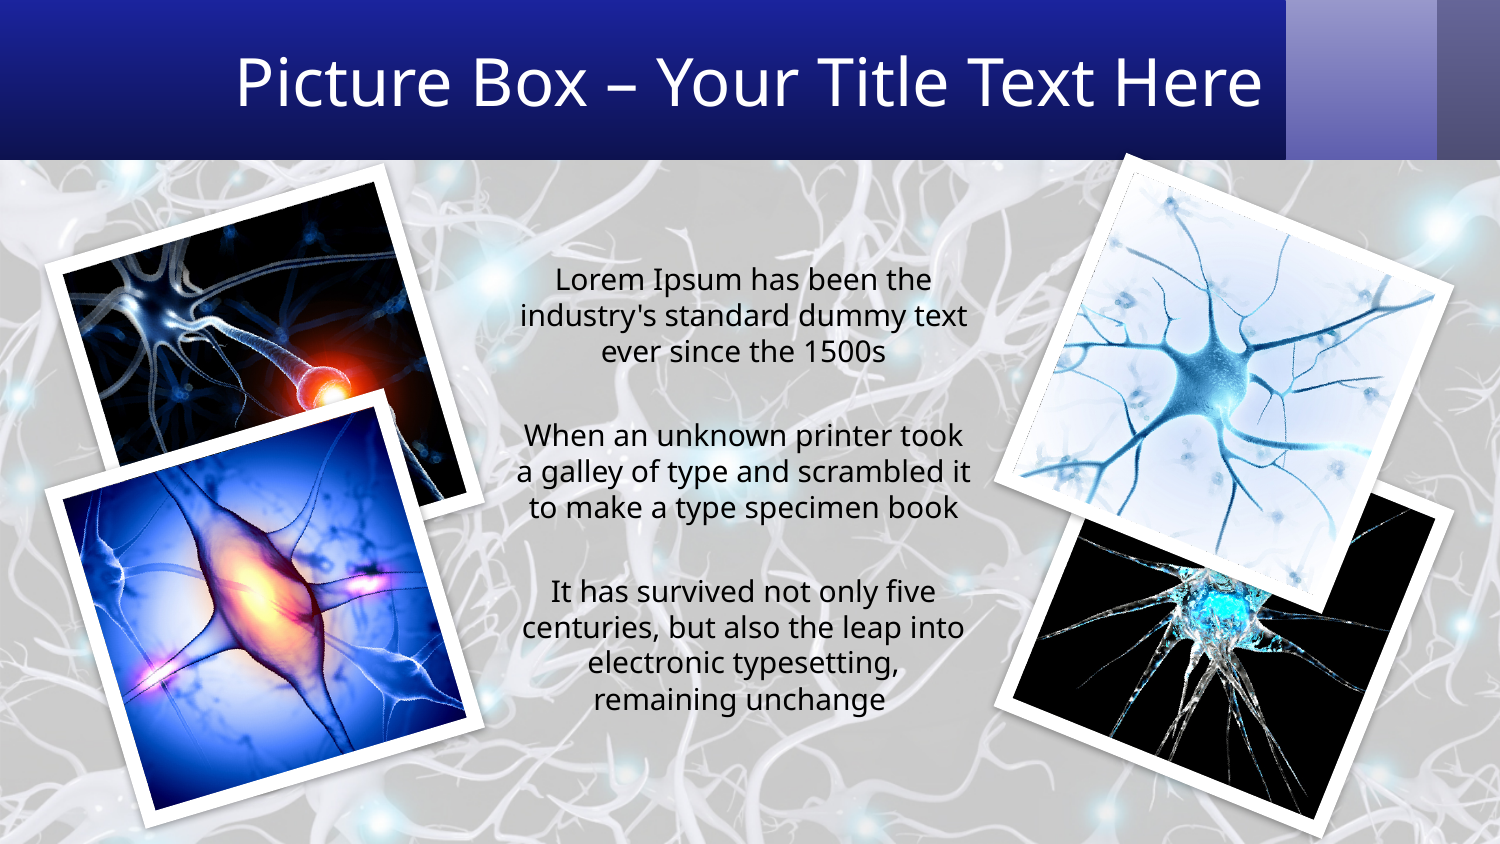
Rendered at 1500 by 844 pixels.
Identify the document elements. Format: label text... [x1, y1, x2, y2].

text_box Lorem Ipsum has been the industry's standard dummy text ever since the 1500s When an unknown printer took a galley of type and scrambled it to make a type specimen book It has survived not only five centuries, but also the leap into electronic typesetting, remaining unchange [500, 253, 988, 750]
title Picture Box – Your Title Text Here [75, 9, 1425, 150]
picture [0, 159, 1500, 844]
